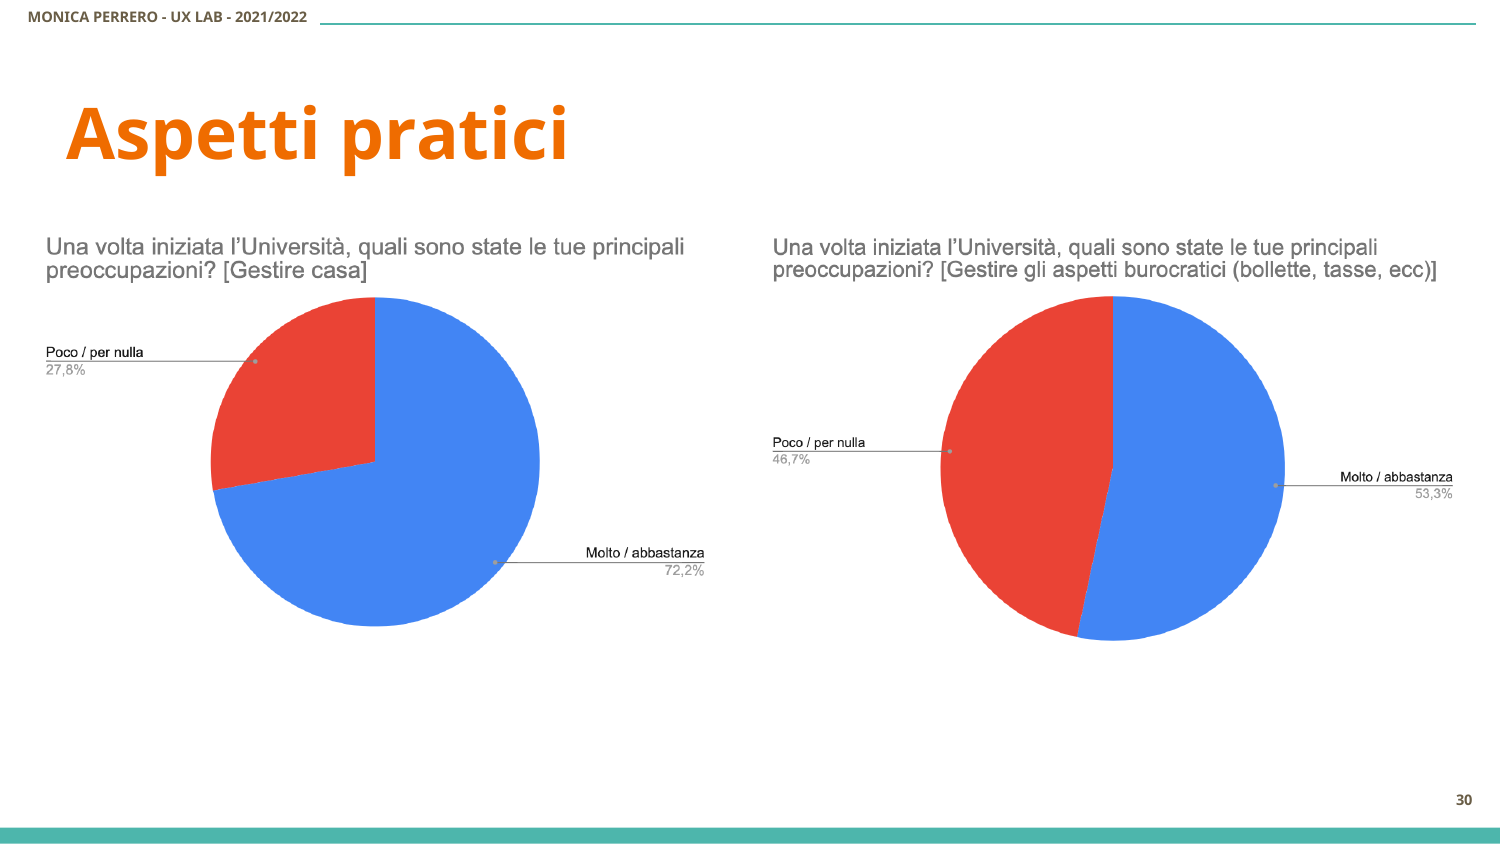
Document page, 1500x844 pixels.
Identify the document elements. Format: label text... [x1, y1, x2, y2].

picture [24, 213, 726, 648]
picture [750, 213, 1476, 663]
slide_number ‹#› [1397, 768, 1488, 834]
title Aspetti pratici [51, 72, 1449, 189]
